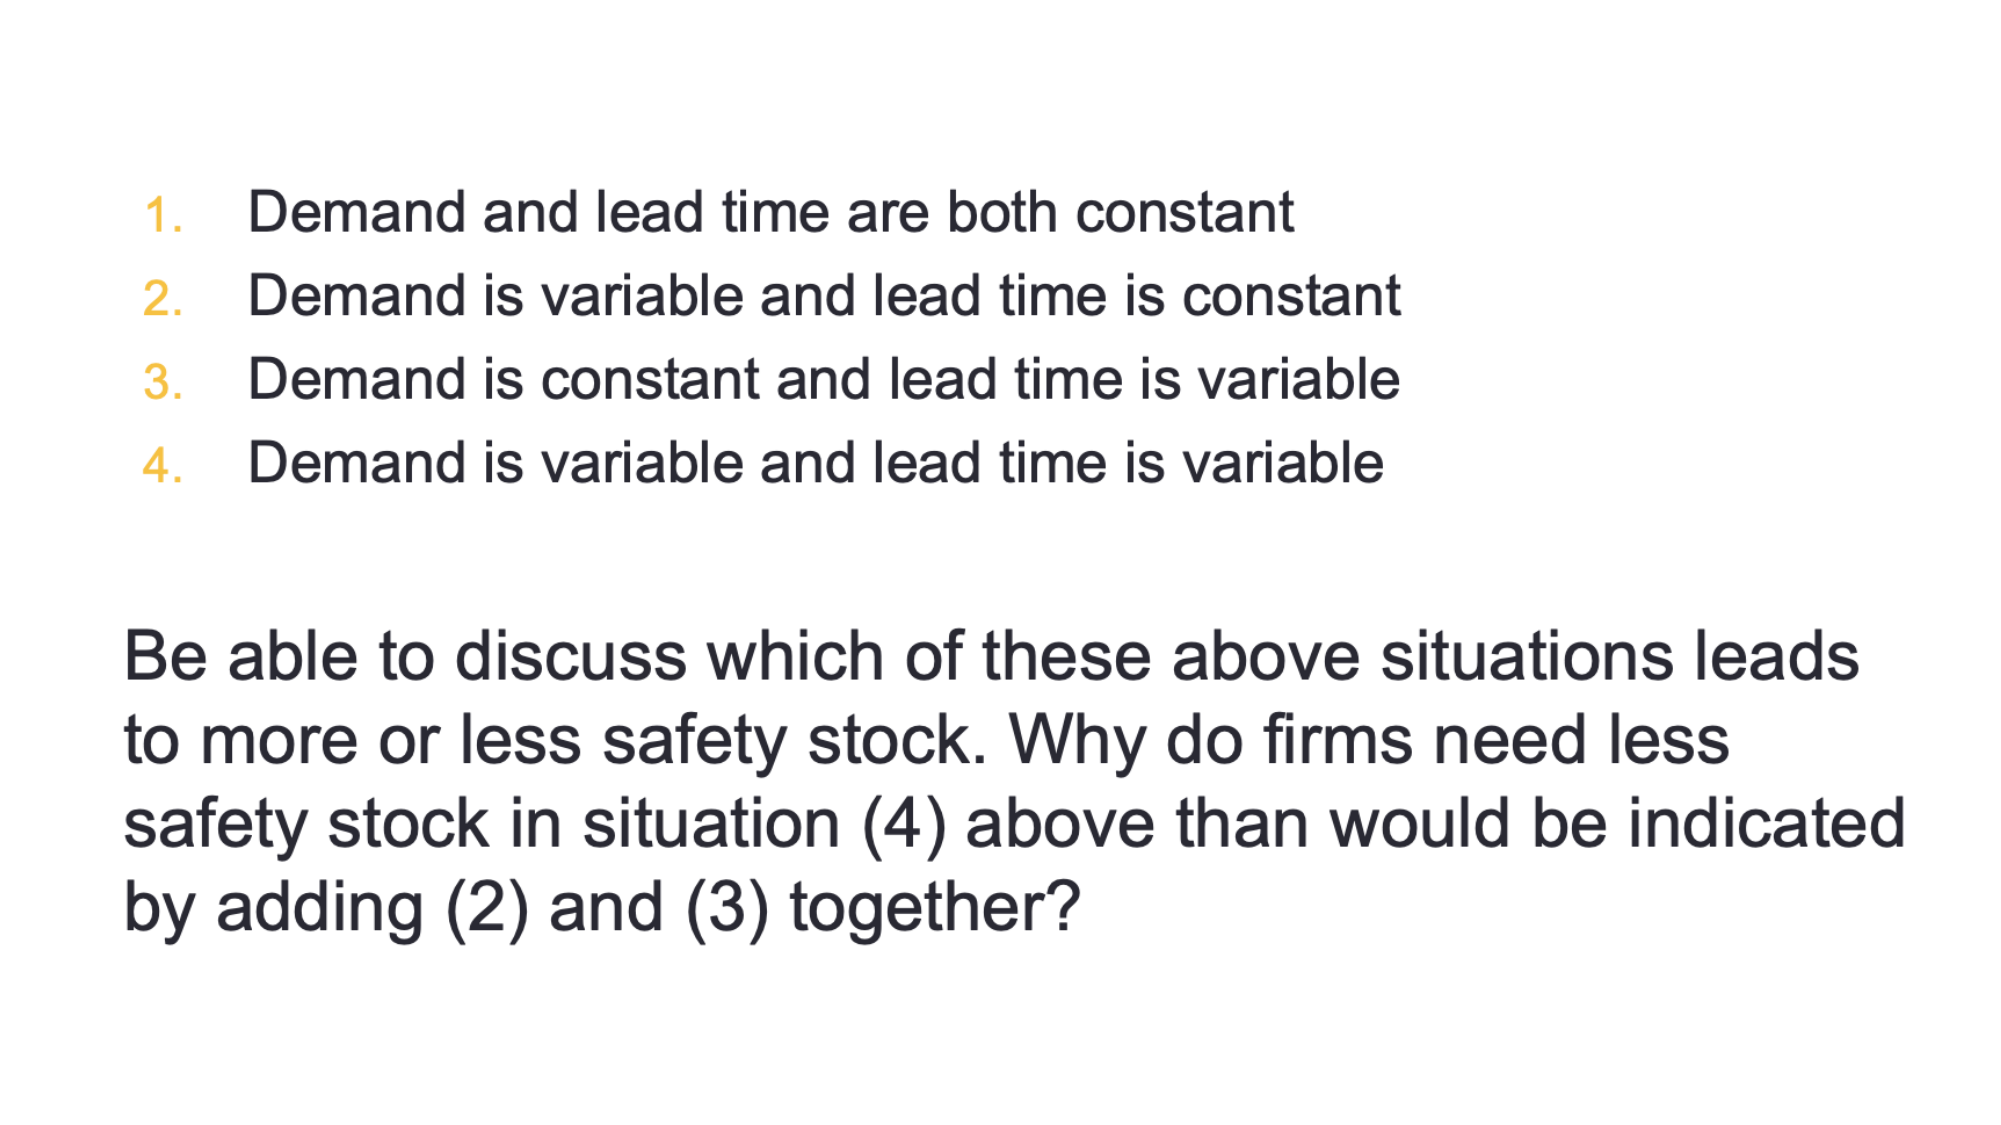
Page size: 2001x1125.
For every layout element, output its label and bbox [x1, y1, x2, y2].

list [107, 176, 1949, 987]
